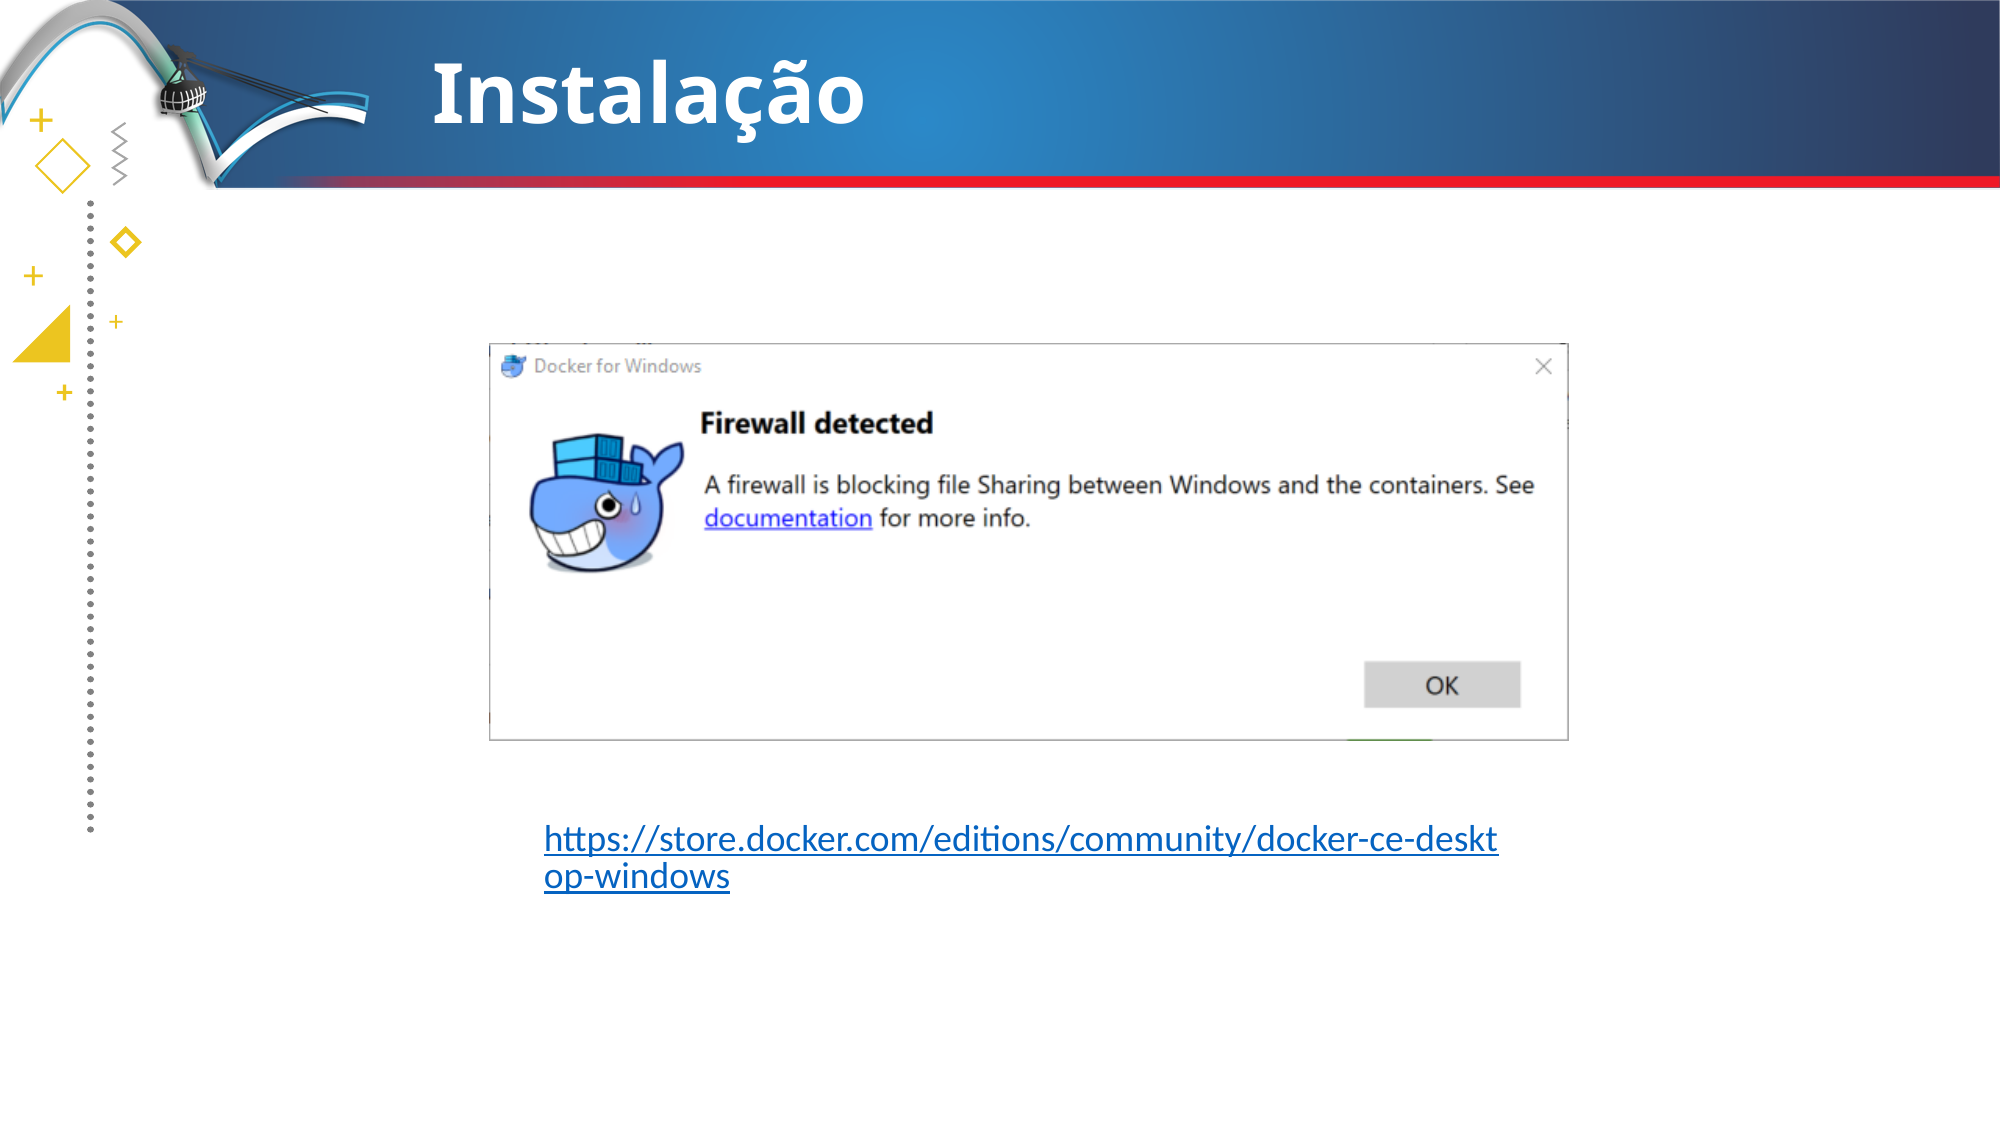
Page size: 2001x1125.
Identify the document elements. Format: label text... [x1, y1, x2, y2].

picture [0, 0, 2000, 190]
picture [39, 142, 86, 190]
title Instalação [417, 35, 1982, 172]
text_box https://store.docker.com/editions/community/docker-ce-desktop-windows [528, 806, 1529, 866]
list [489, 343, 1569, 741]
